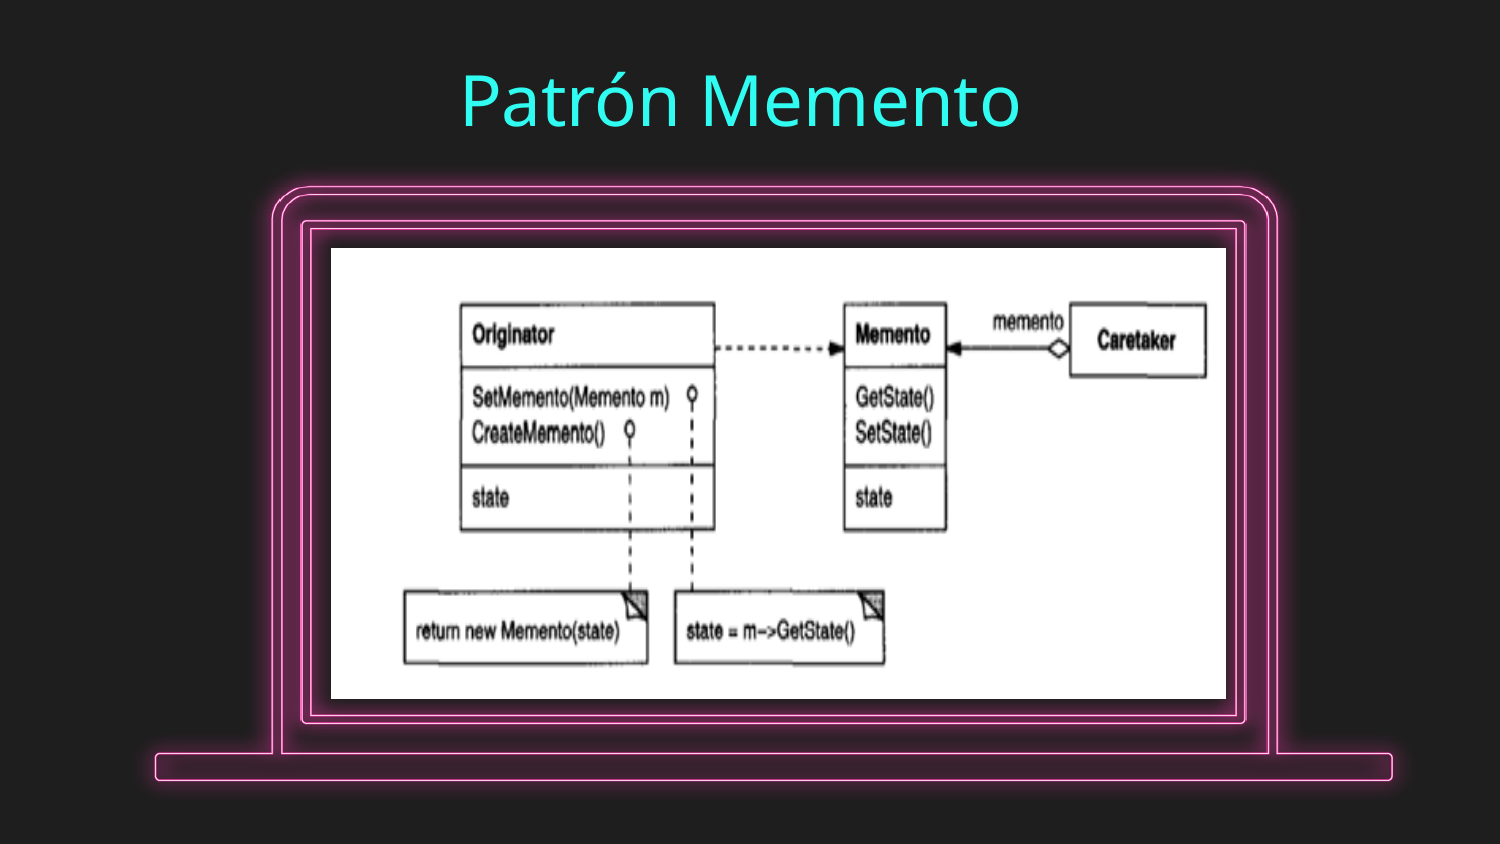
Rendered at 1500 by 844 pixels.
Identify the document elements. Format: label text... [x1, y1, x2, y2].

subtitle Patrón Memento [444, 36, 1057, 153]
picture [120, 155, 1428, 824]
